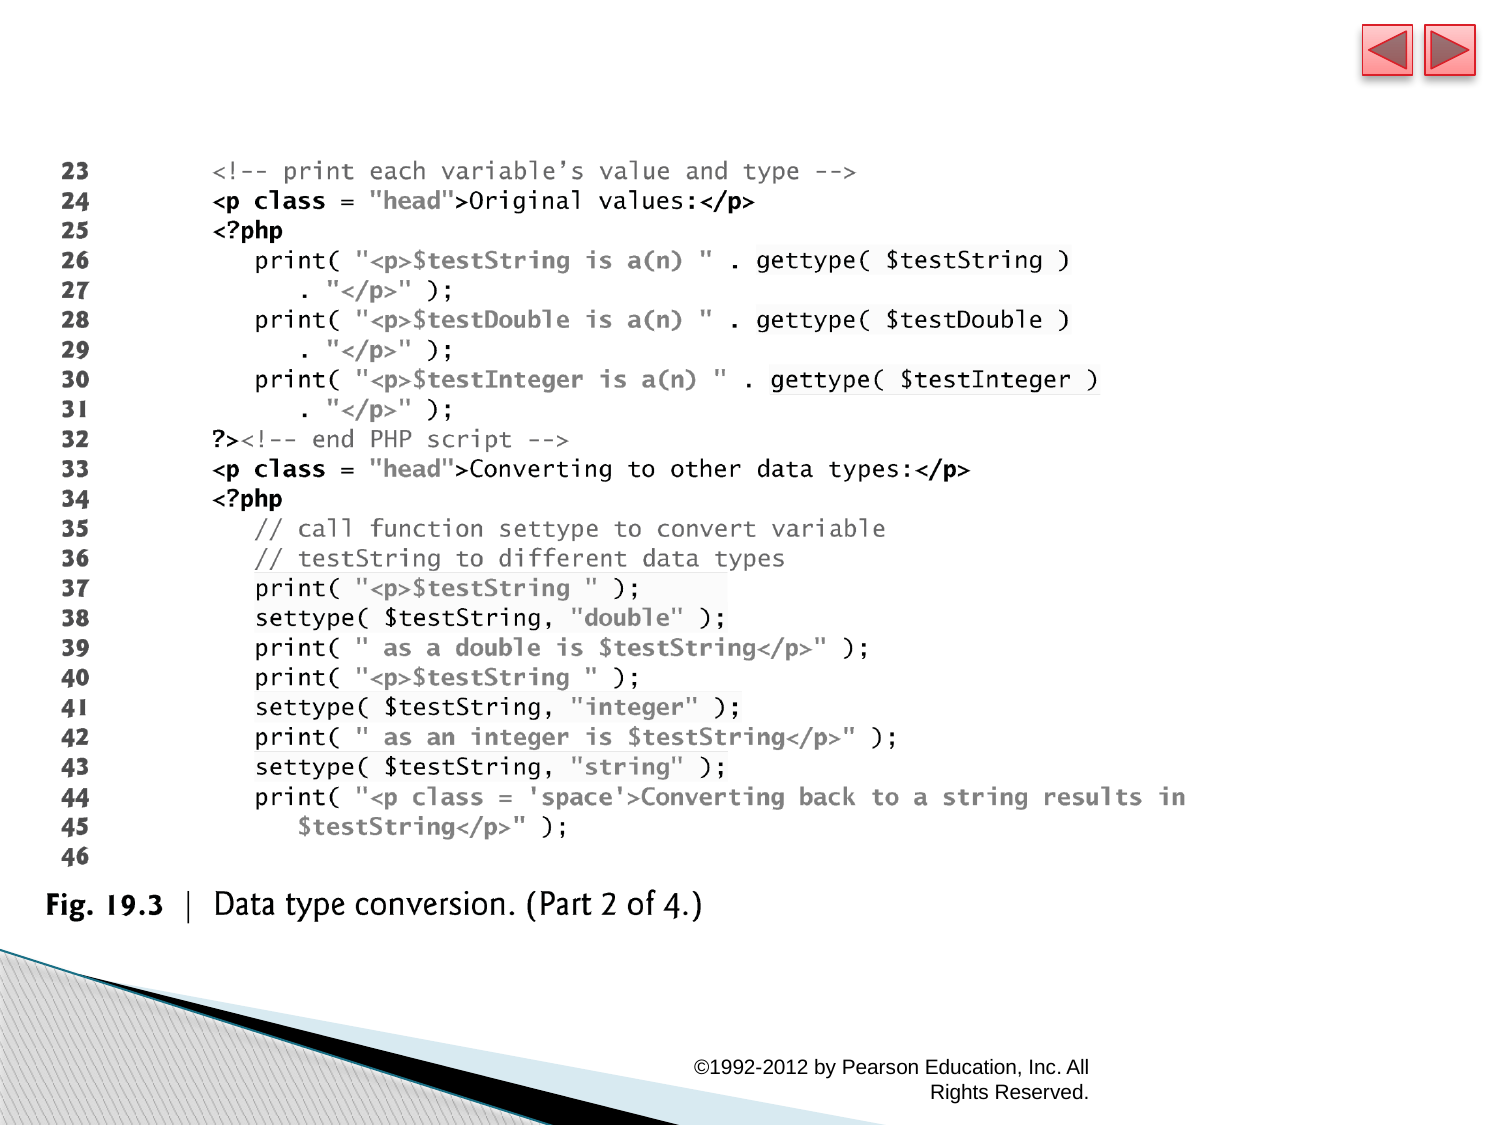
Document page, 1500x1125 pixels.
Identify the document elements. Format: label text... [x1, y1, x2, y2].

picture [0, 106, 1500, 1018]
footer ©1992-2012 by Pearson Education, Inc. All Rights Reserved. [650, 1051, 1105, 1112]
